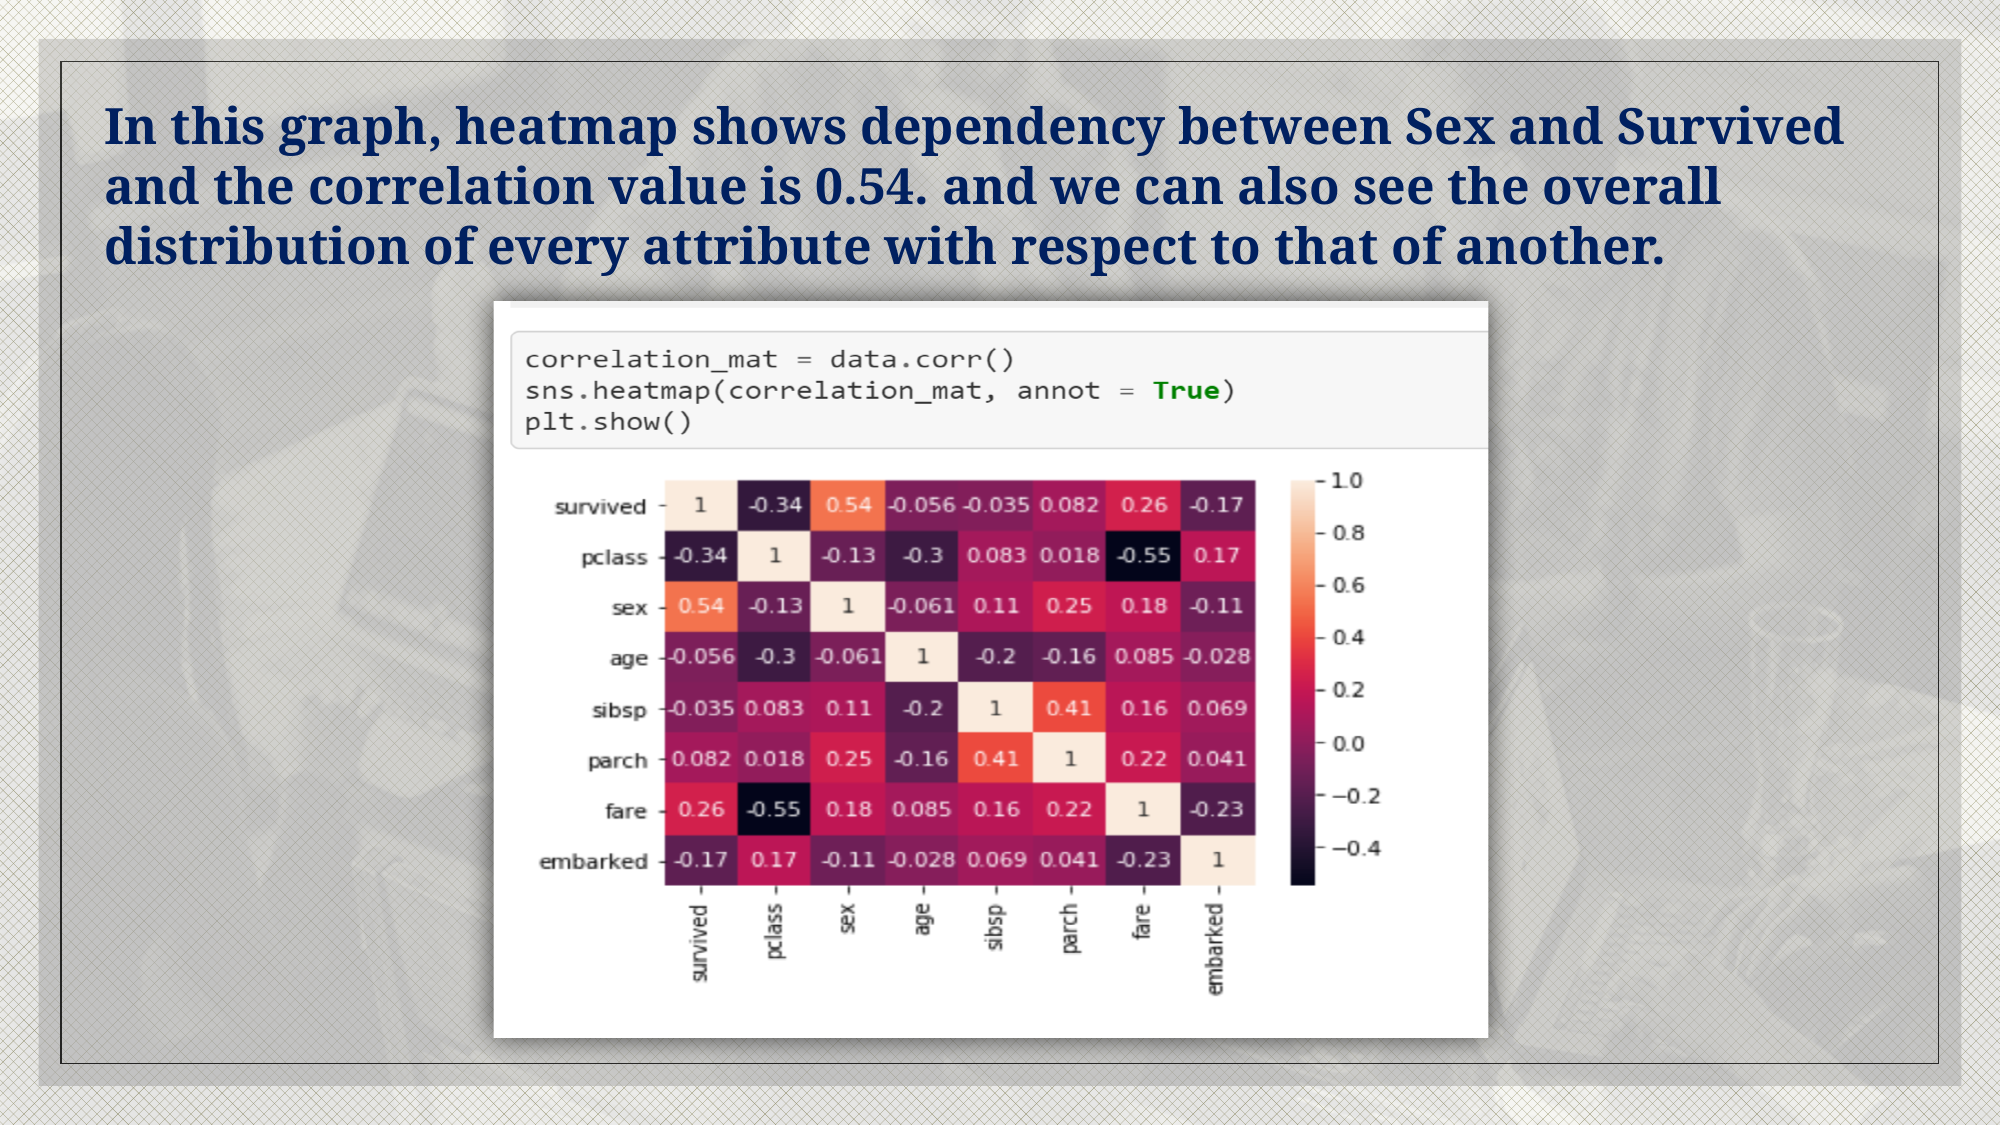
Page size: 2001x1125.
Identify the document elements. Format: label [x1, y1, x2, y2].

picture [493, 301, 1489, 1038]
list [0, 0, 2000, 1125]
